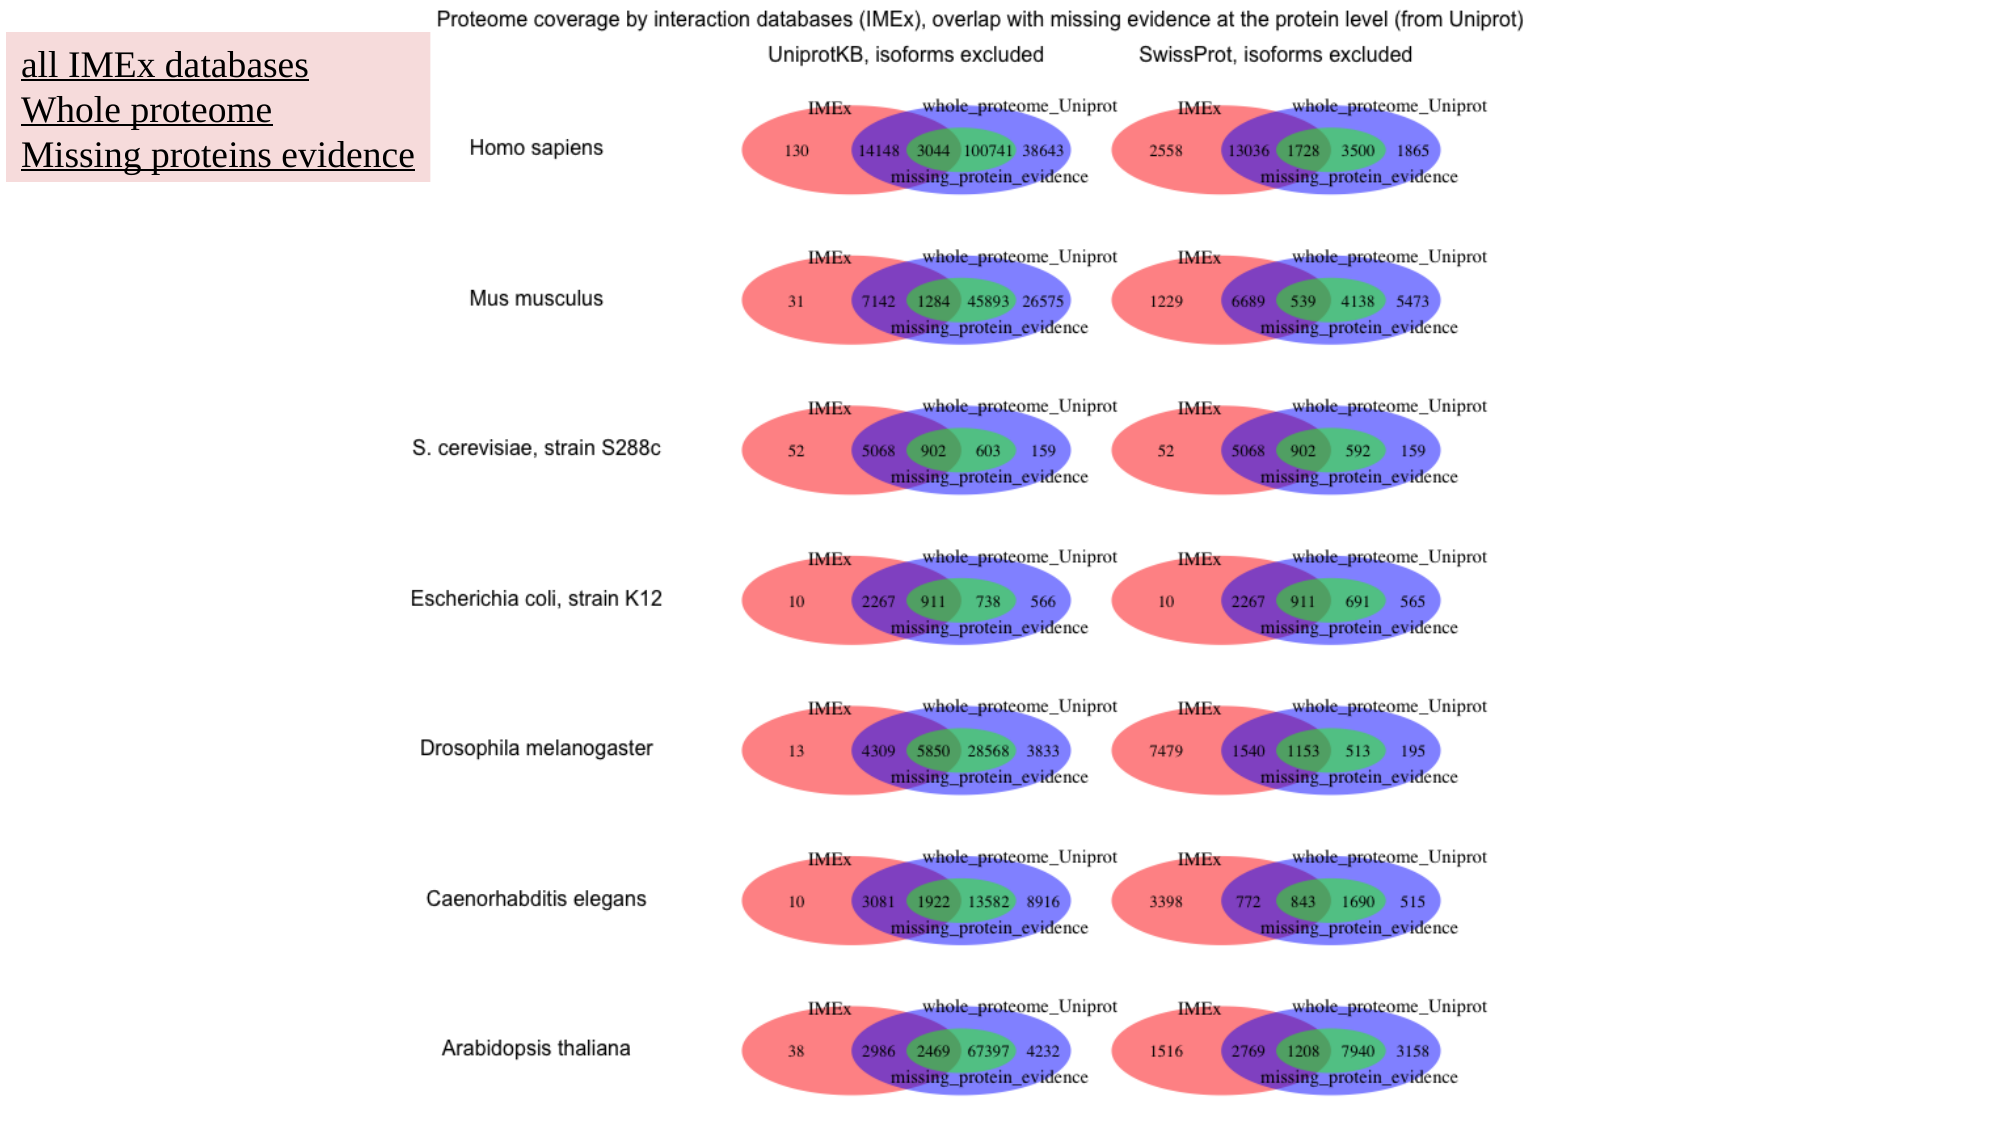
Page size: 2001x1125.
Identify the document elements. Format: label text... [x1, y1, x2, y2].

picture [352, 0, 1646, 1125]
text_box all IMEx databases Whole proteome Missing proteins evidence [6, 32, 352, 182]
